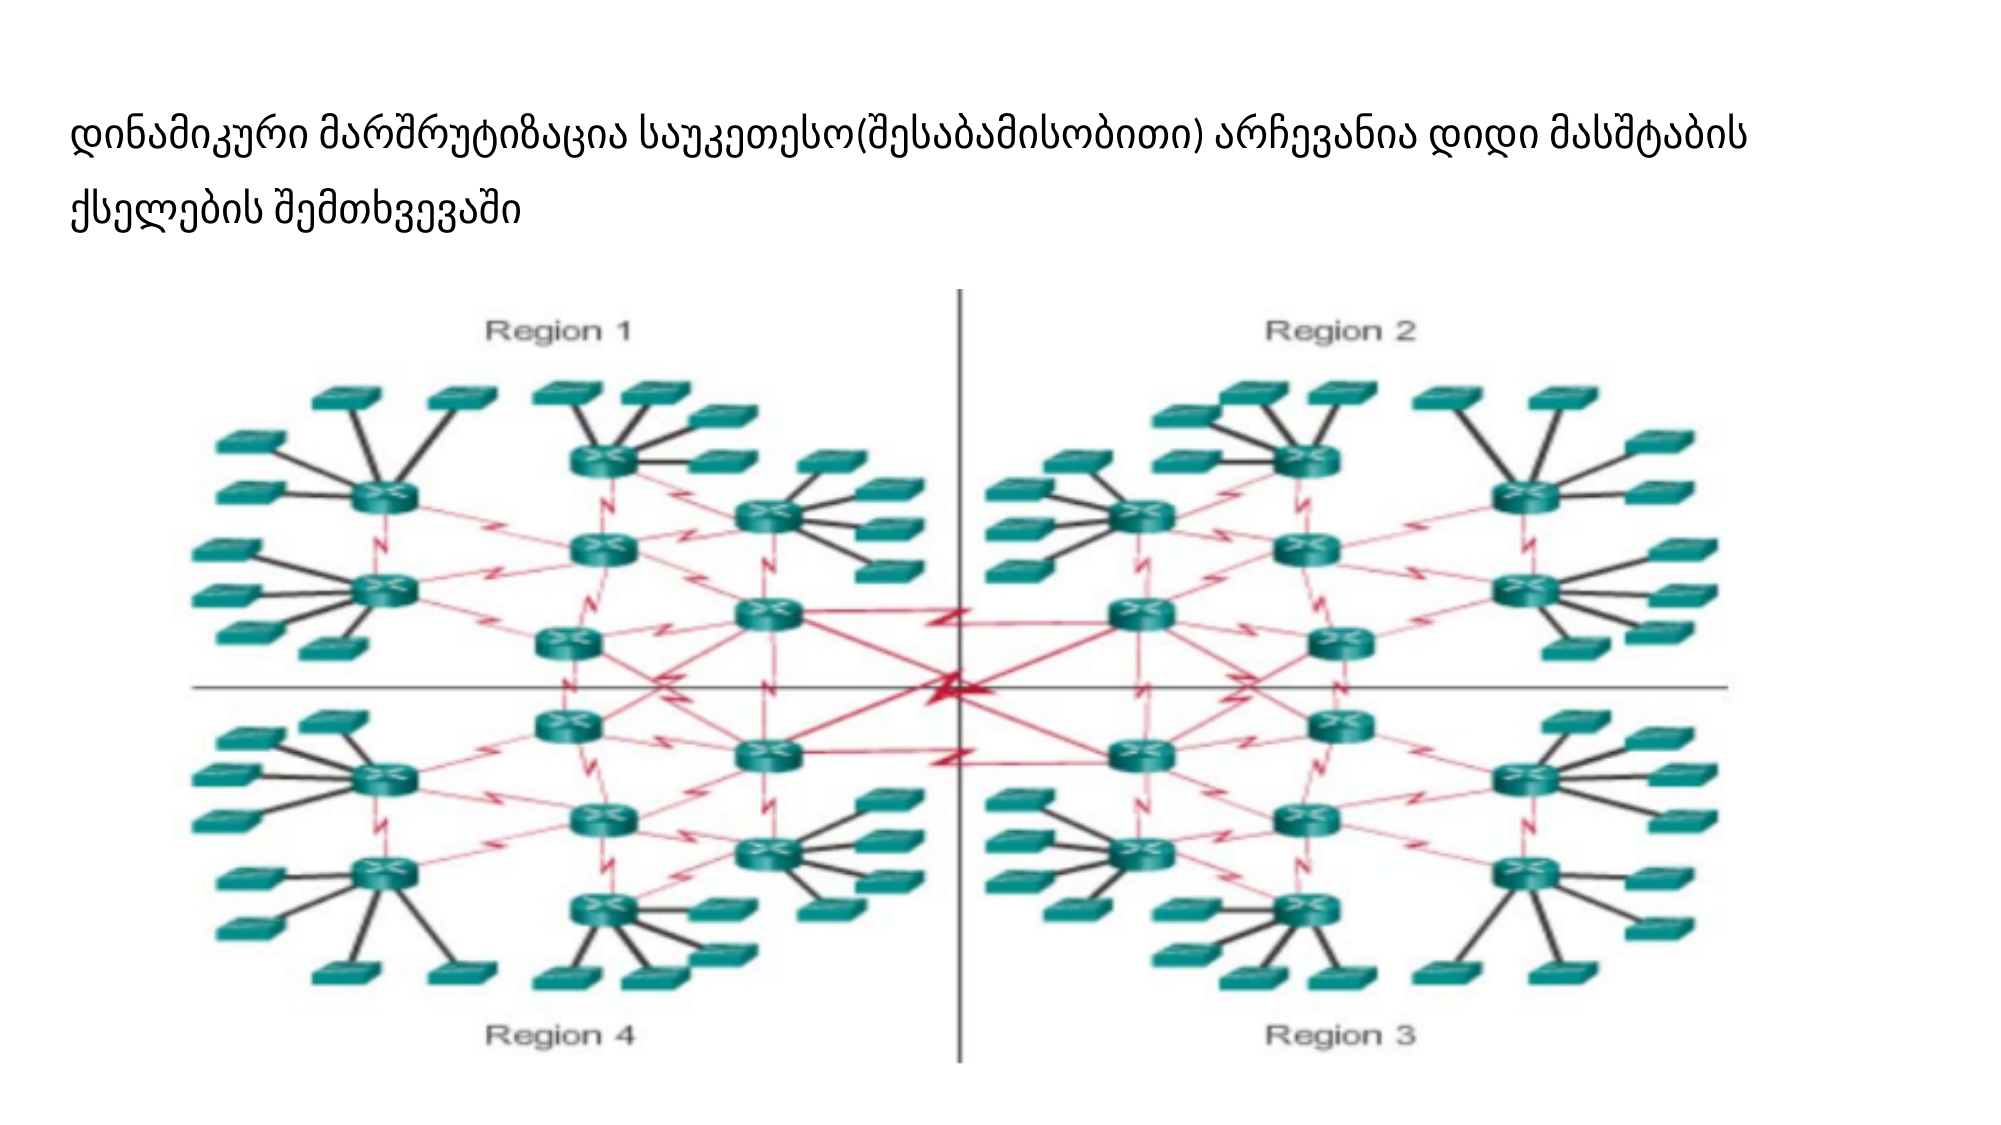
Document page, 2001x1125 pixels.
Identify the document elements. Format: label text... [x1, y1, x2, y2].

picture [148, 289, 1745, 1094]
text_box დინამიკური მარშრუტიზაცია საუკეთესო(შესაბამისობითი) არჩევანია დიდი მასშტაბის ქსელების შემთხვევაში [54, 74, 1897, 240]
